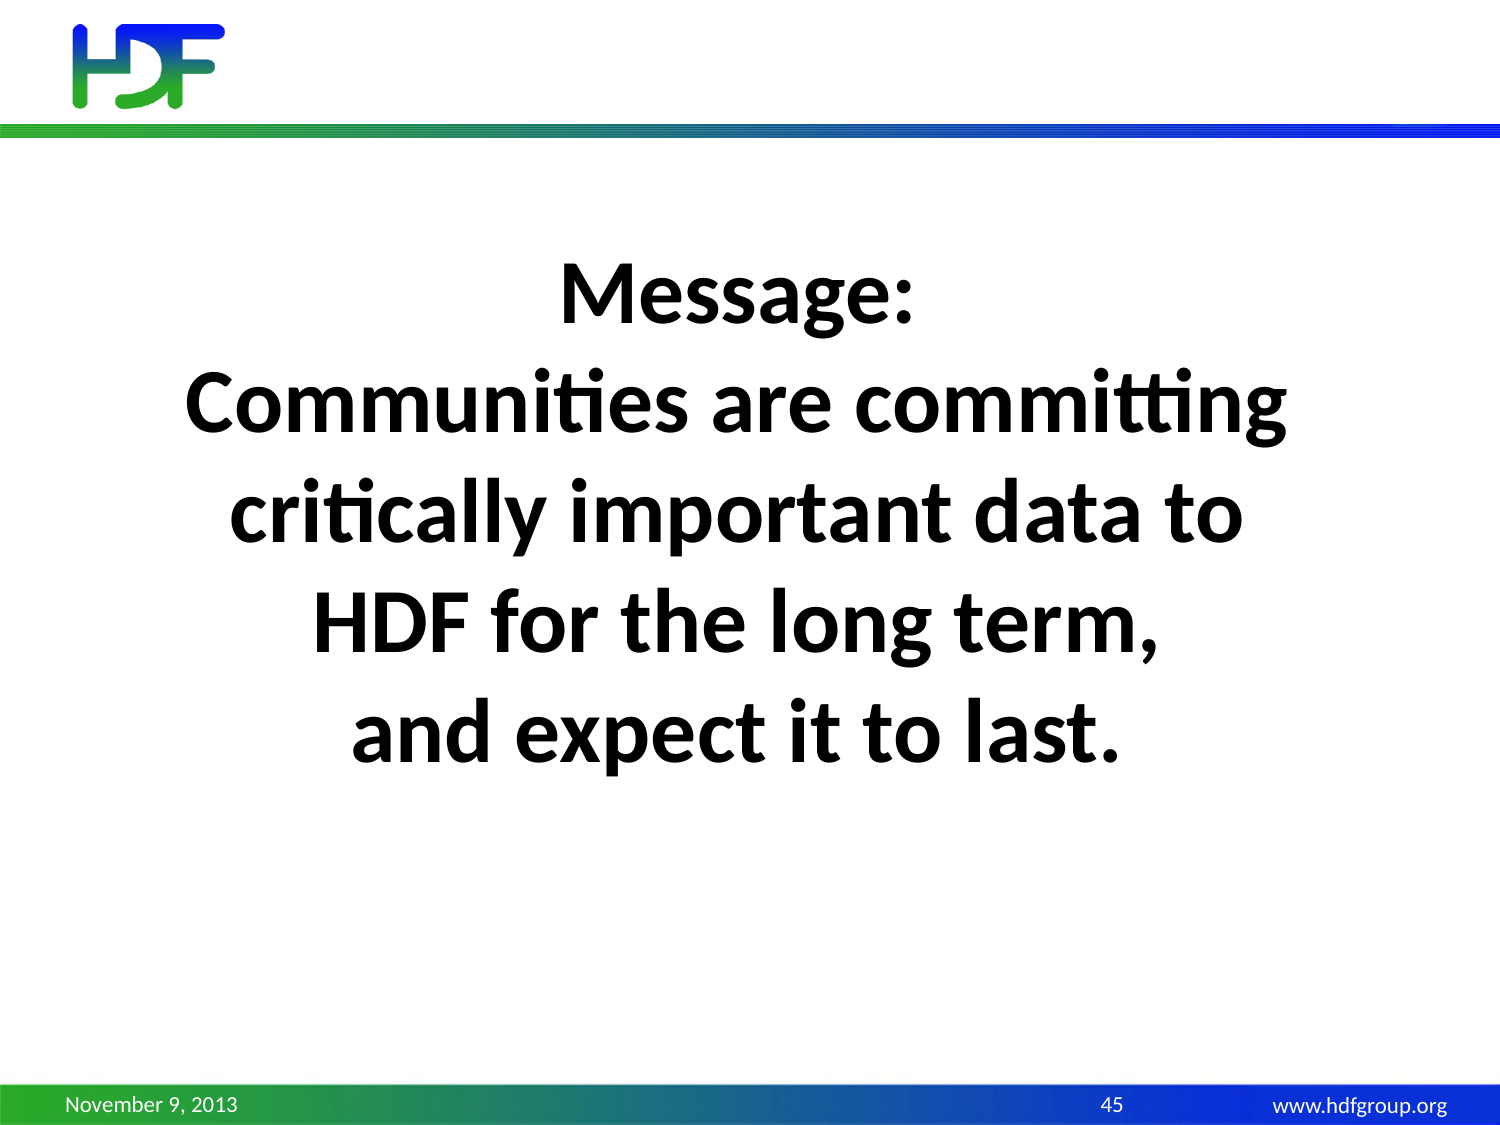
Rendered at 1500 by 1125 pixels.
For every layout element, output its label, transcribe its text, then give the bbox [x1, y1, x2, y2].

picture [0, 0, 1500, 1125]
title Message: Communities are committing critically important data to HDF for the long term, and expect it to last. [162, 462, 1313, 551]
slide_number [49, 1087, 376, 1125]
slide_number 45 [1049, 1087, 1176, 1125]
